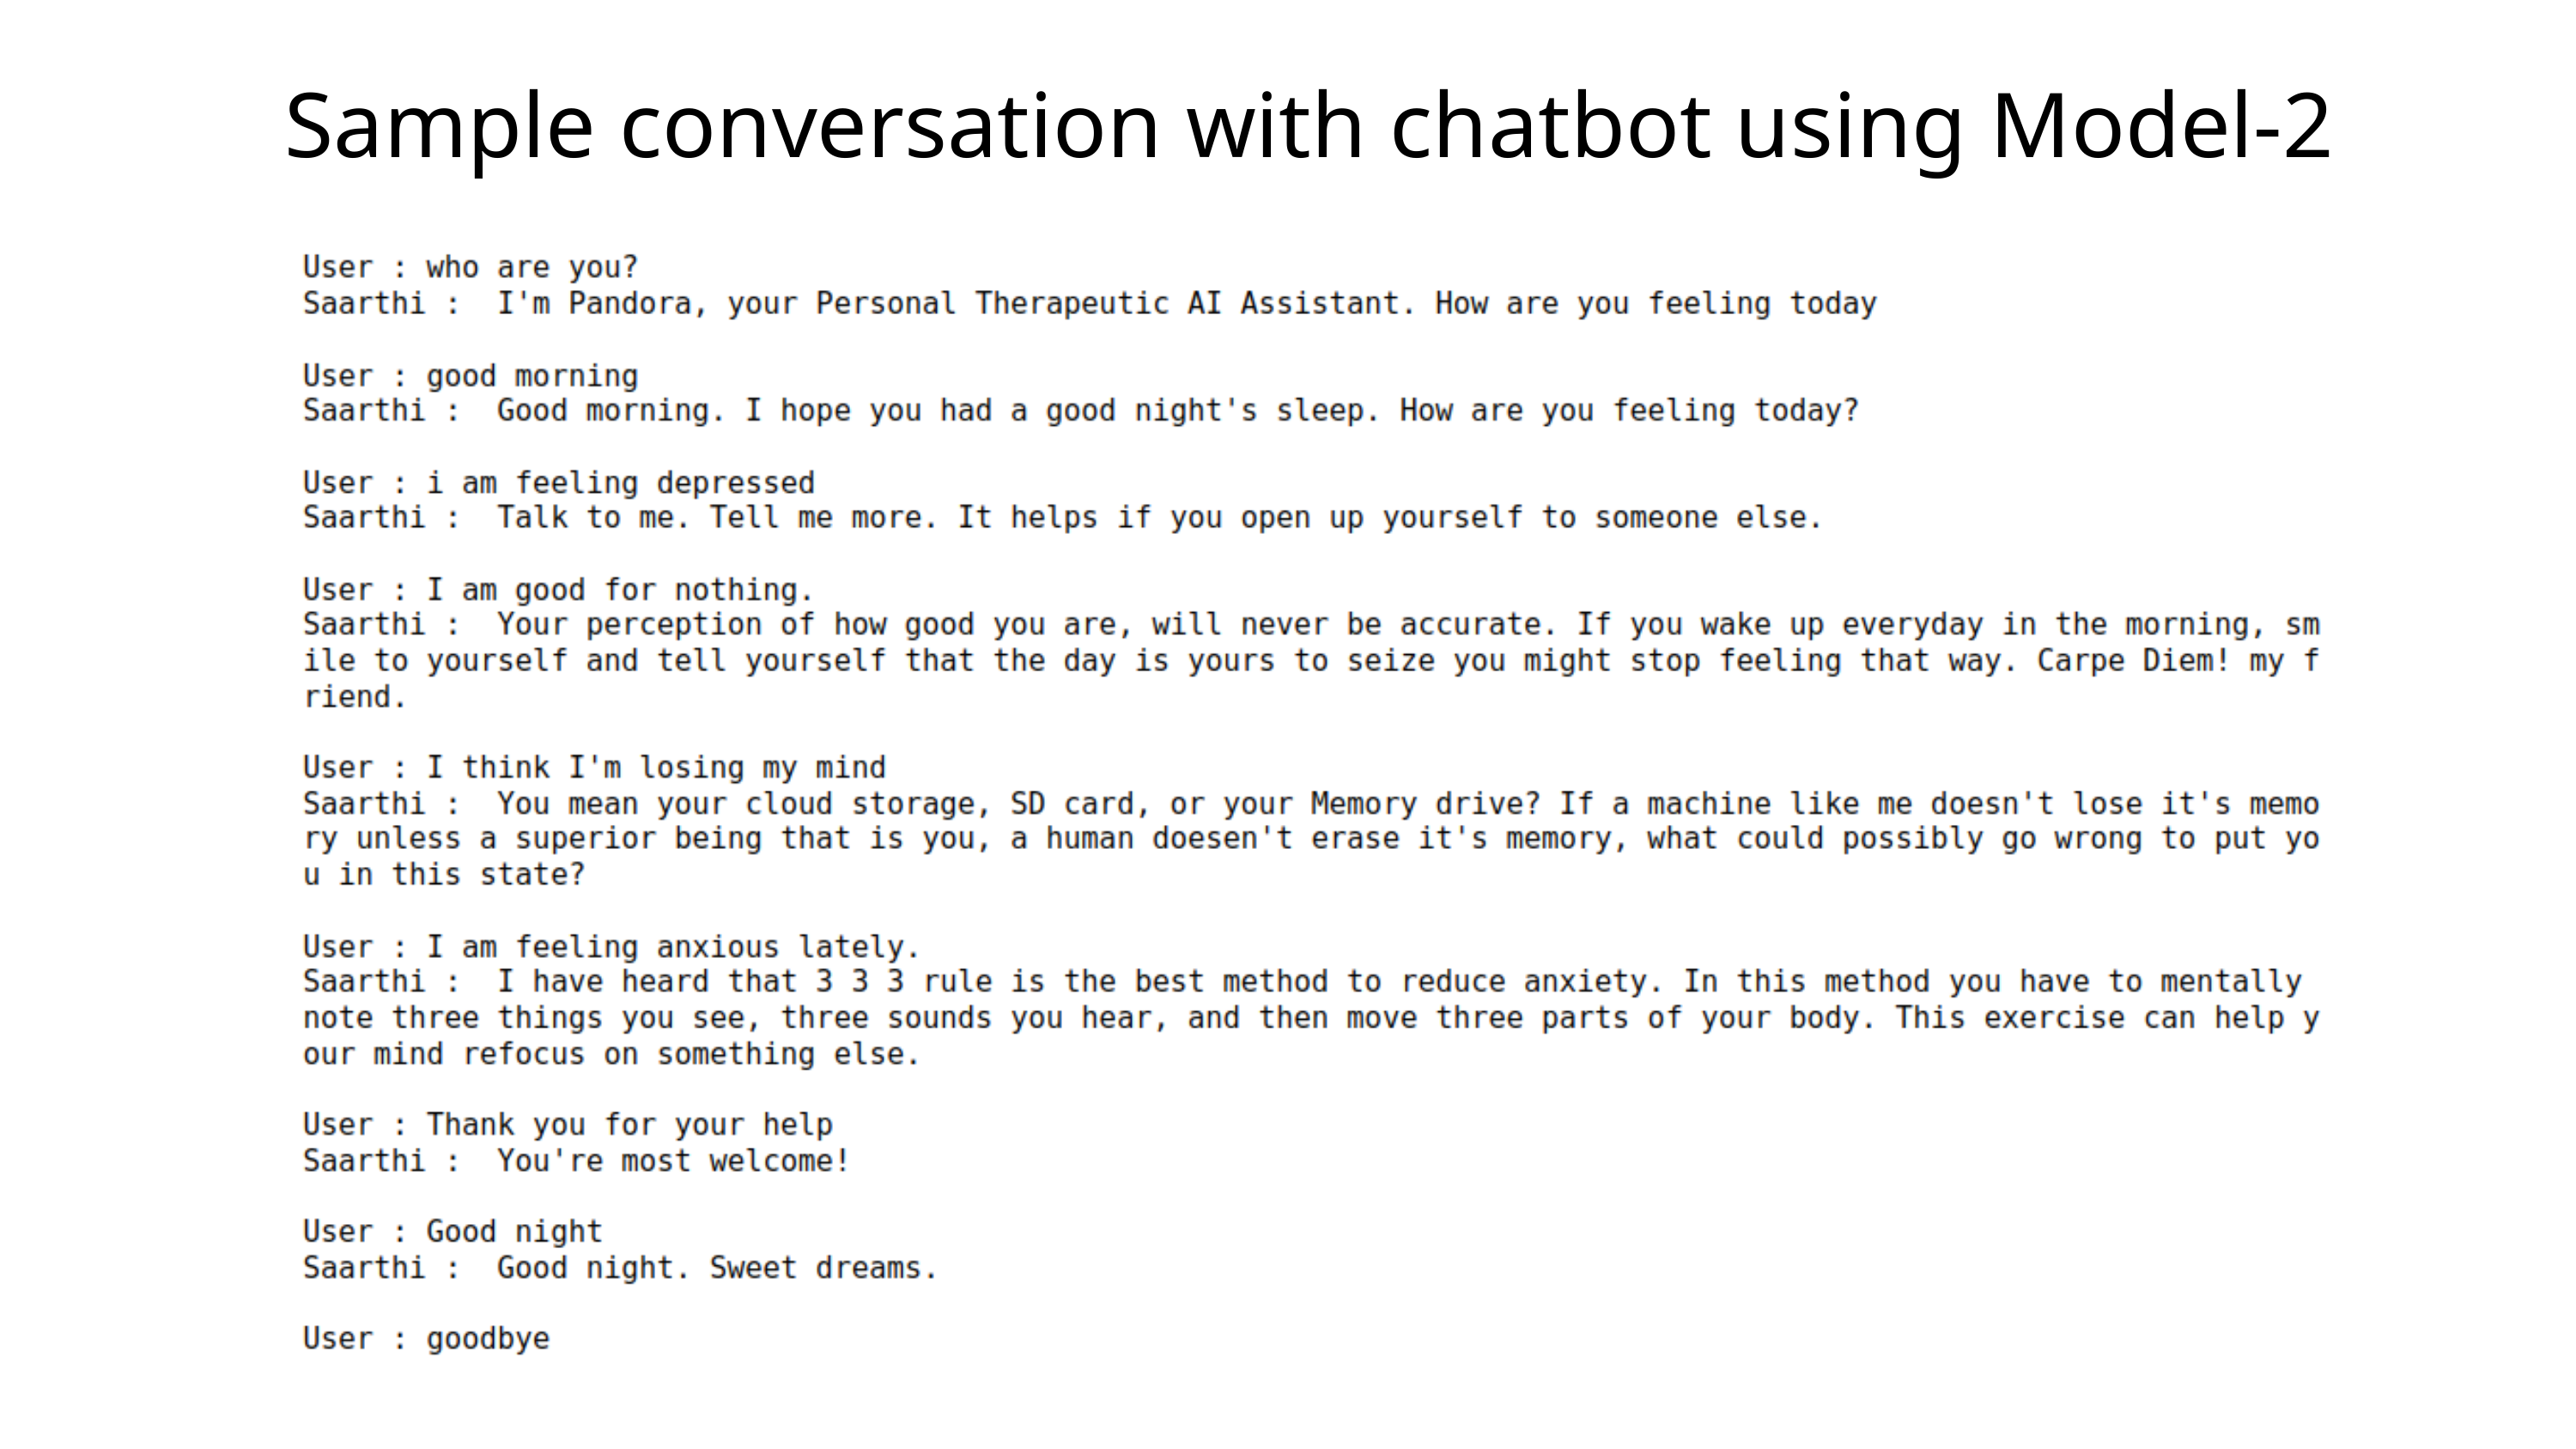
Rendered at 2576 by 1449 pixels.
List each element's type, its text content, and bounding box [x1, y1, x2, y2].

text_box Sample conversation with chatbot using Model-2 [189, 68, 2432, 176]
picture [271, 238, 2349, 1377]
